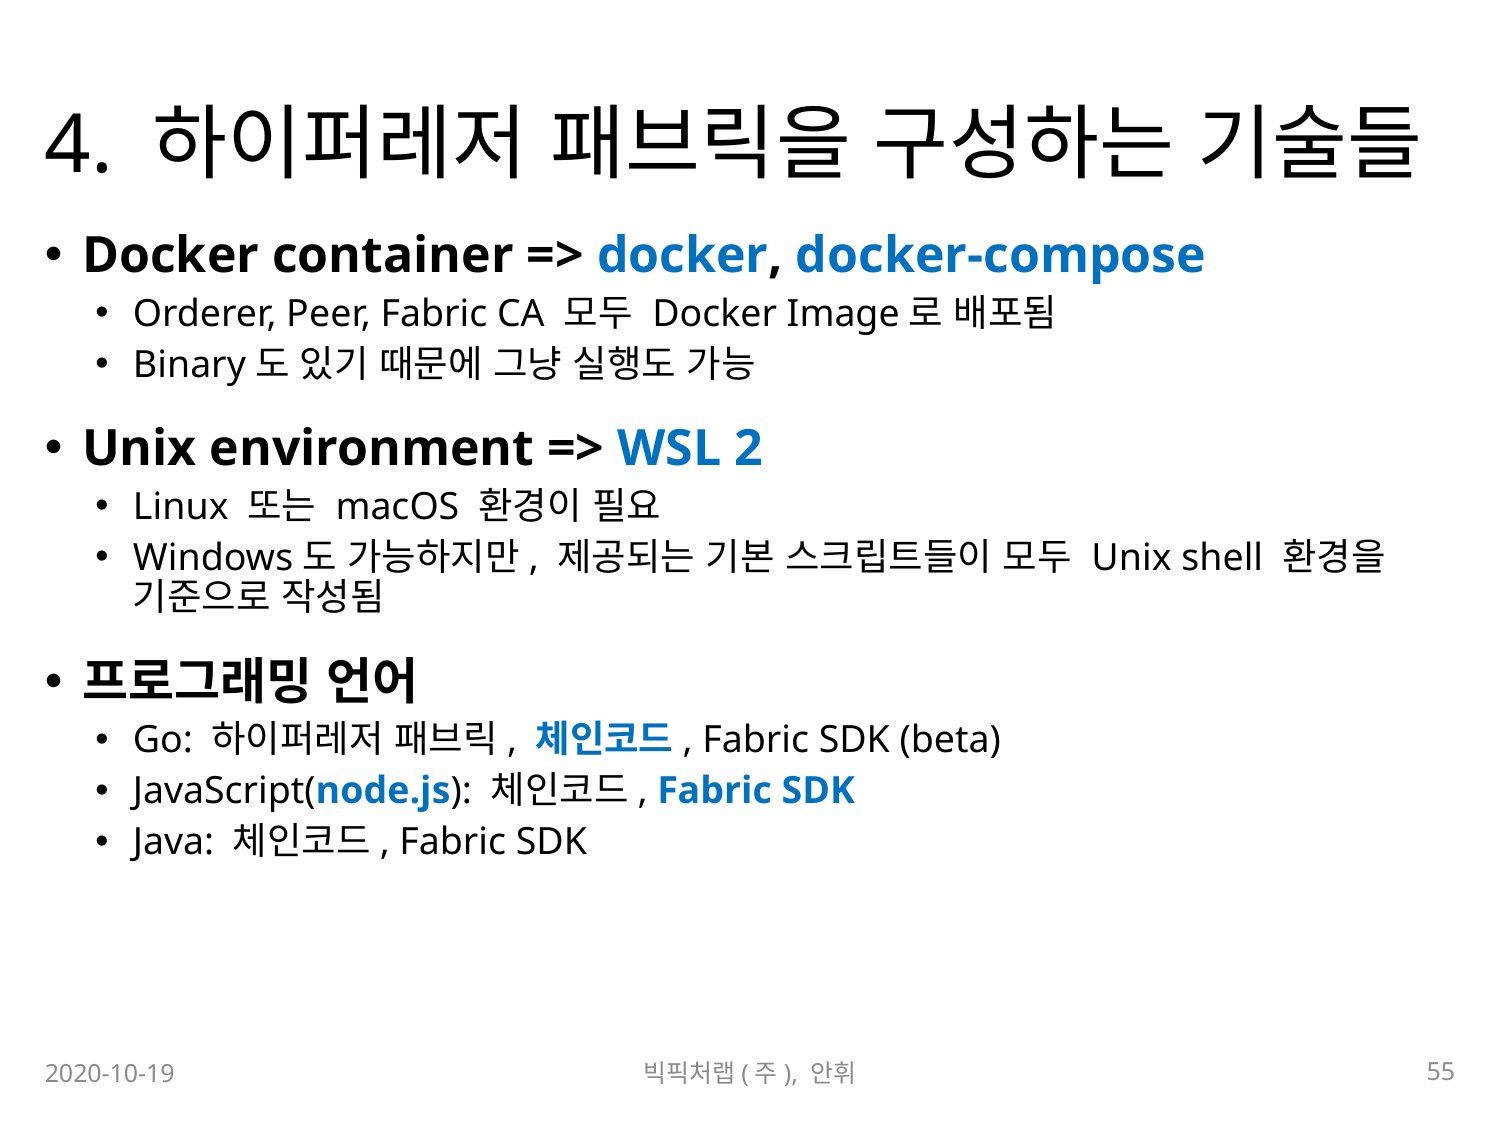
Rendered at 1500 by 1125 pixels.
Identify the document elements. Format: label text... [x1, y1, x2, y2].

list Docker container => docker, docker-compose Orderer, Peer, Fabric CA 모두 Docker Image로 배포됨 Binary도 있기 때문에 그냥 실행도 가능 Unix environment => WSL 2 Linux 또는 macOS 환경이 필요 Windows도 가능하지만, 제공되는 기본 스크립트들이 모두 Unix shell 환경을 기준으로 작성됨 프로그래밍 언어 Go: 하이퍼레저 패브릭, 체인코드, Fabric SDK (beta) JavaScript(node.js): 체인코드, Fabric SDK Java: 체인코드, Fabric SDK [29, 221, 1471, 1018]
slide_number 55 [1132, 1042, 1471, 1103]
title 4. 하이퍼레저 패브릭을 구성하는 기술들 [29, 22, 1471, 198]
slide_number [29, 1042, 368, 1103]
footer 빅픽처랩(주), 안휘 [387, 1042, 1113, 1103]
